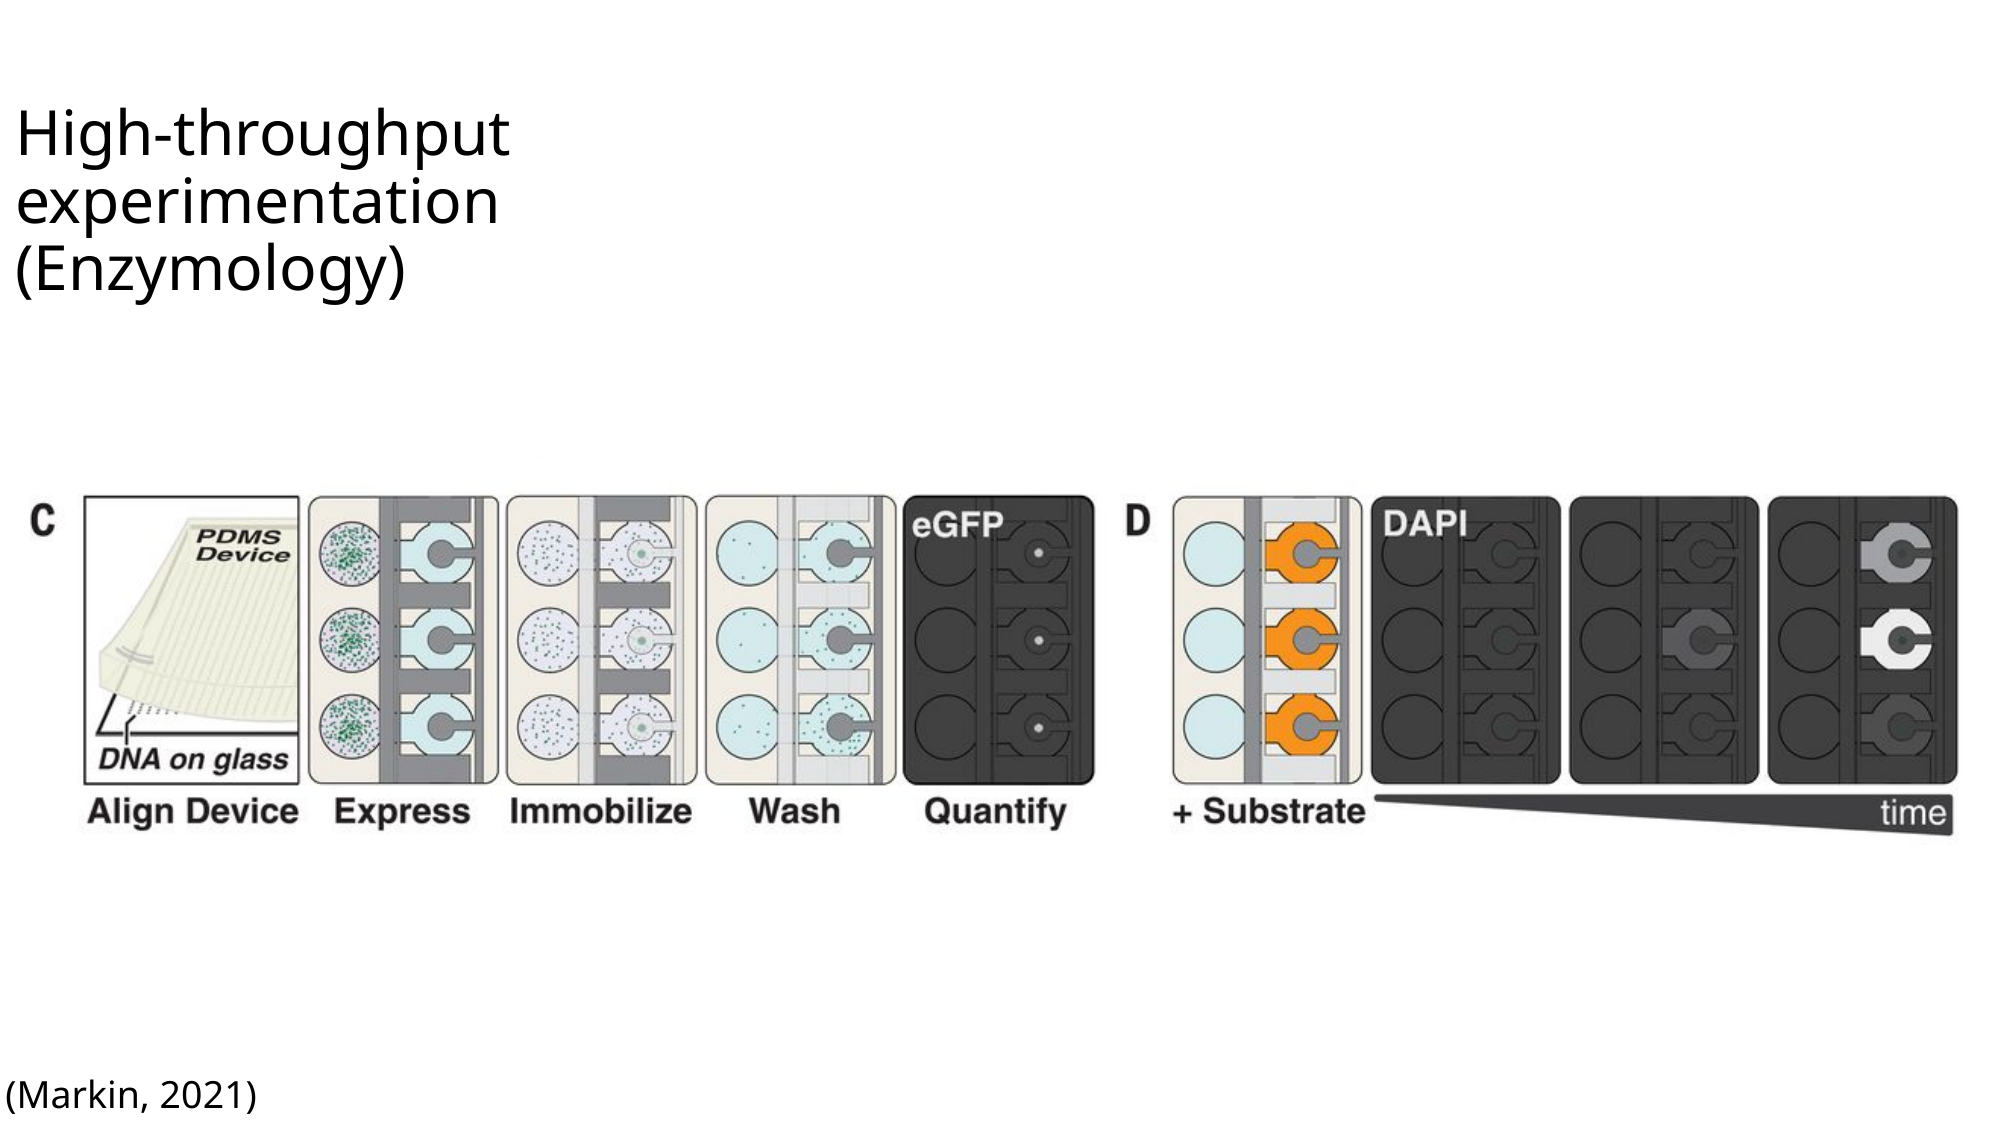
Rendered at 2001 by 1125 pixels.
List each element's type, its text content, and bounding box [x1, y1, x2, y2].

title High-throughput experimentation (Enzymology) [0, 94, 1725, 312]
picture [29, 456, 1971, 872]
text_box (Markin, 2021) [0, 1063, 272, 1124]
